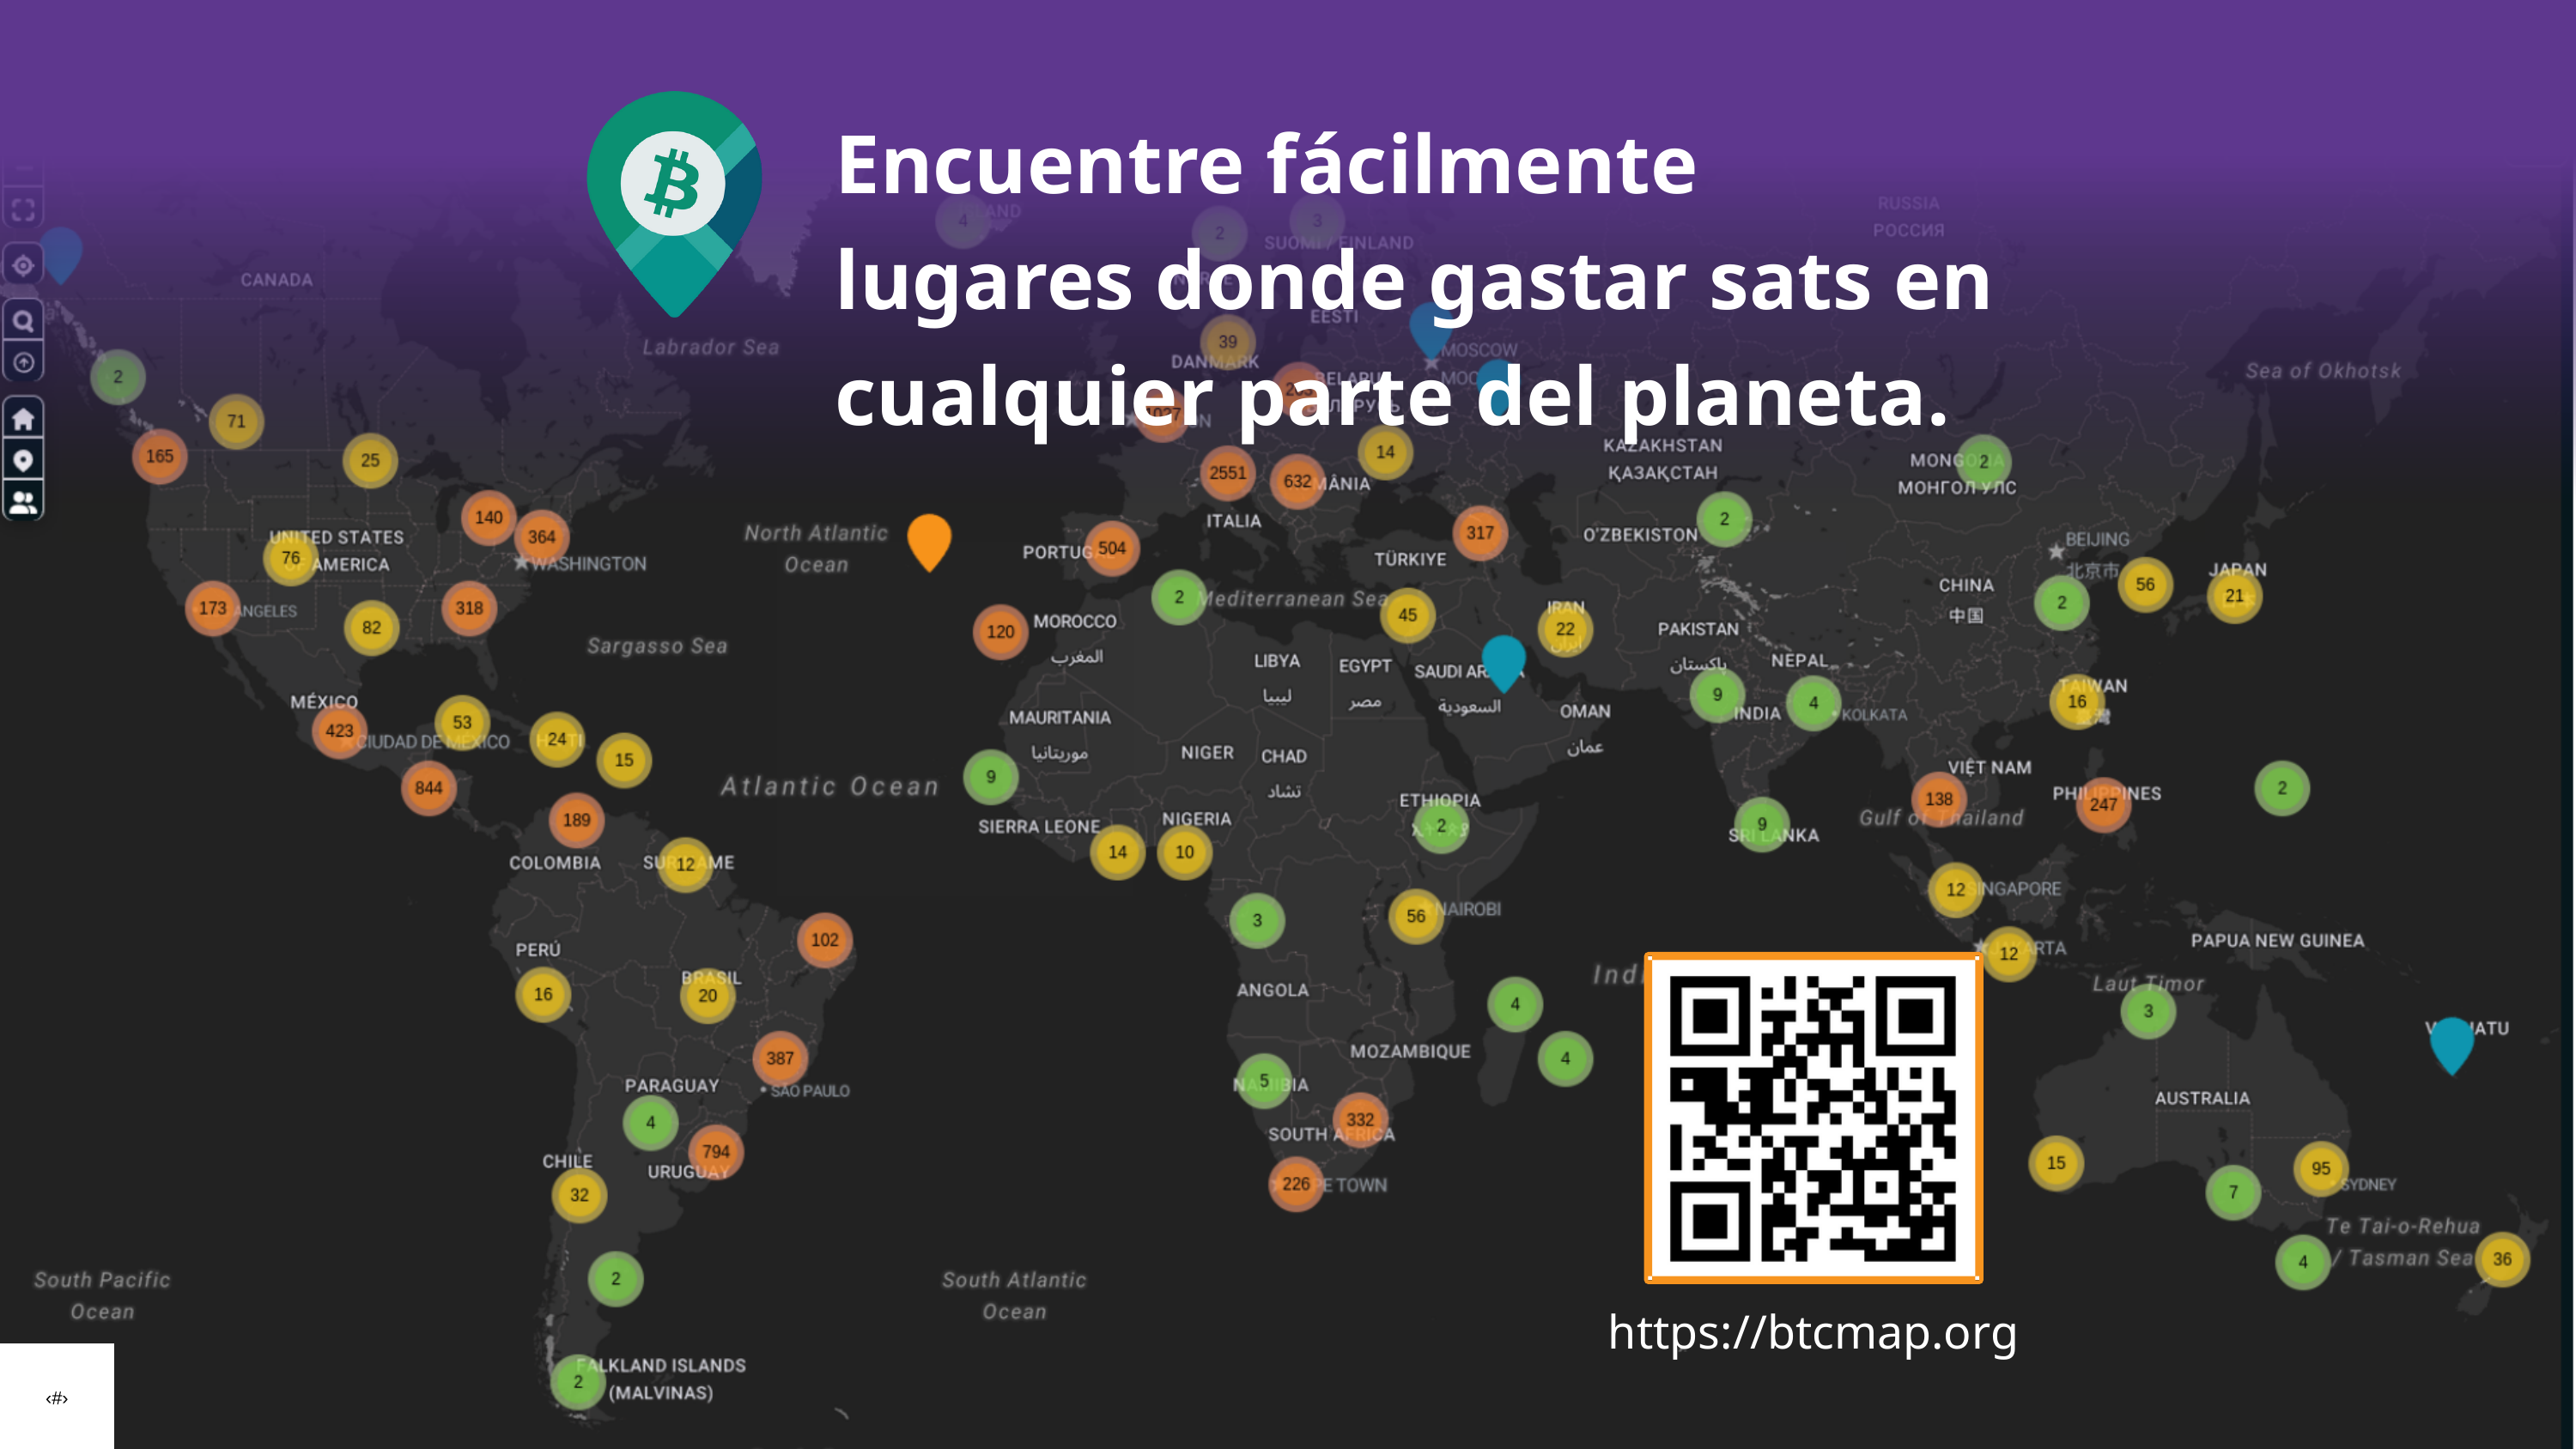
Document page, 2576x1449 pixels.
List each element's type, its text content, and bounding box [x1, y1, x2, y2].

text_box Encuentre fácilmente lugares donde gastar sats en cualquier parte del planeta. [835, 94, 2010, 442]
text_box [0, 0, 2576, 503]
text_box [1643, 951, 1984, 1285]
text_box [586, 91, 762, 318]
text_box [0, 1339, 115, 1449]
text_box https://btcmap.org [1570, 1291, 2057, 1359]
text_box [0, 503, 2573, 1449]
